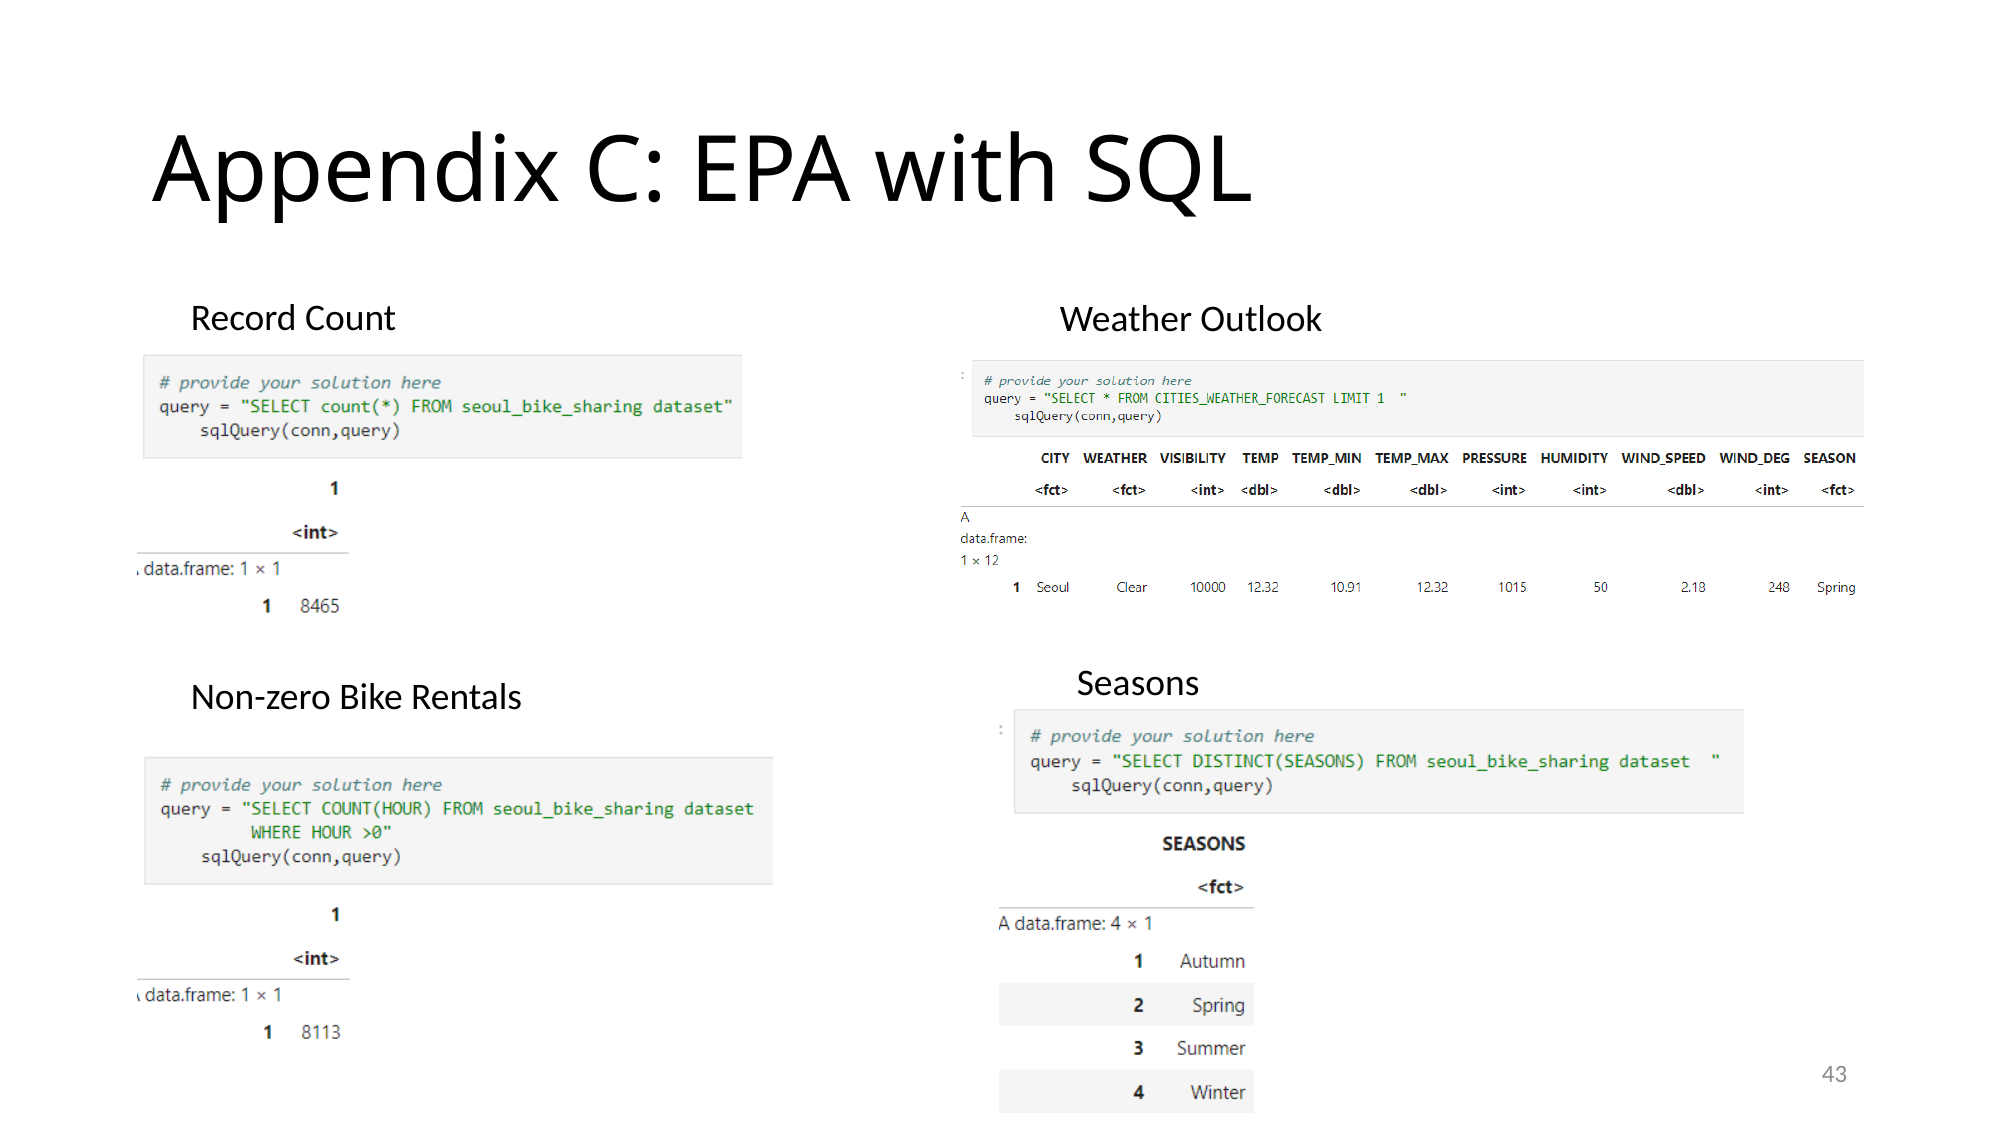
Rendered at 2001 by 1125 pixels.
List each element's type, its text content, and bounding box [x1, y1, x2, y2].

text_box Seasons [1062, 650, 1592, 708]
picture [137, 346, 742, 644]
picture [961, 357, 1864, 611]
text_box Record Count [175, 285, 671, 346]
slide_number 43 [1744, 1042, 1863, 1103]
text_box Non-zero Bike Rentals [176, 664, 689, 724]
text_box Weather Outlook [1045, 287, 1575, 347]
picture [137, 752, 773, 1069]
picture [999, 708, 1744, 1113]
title Appendix C: EPA with SQL [137, 62, 1863, 281]
